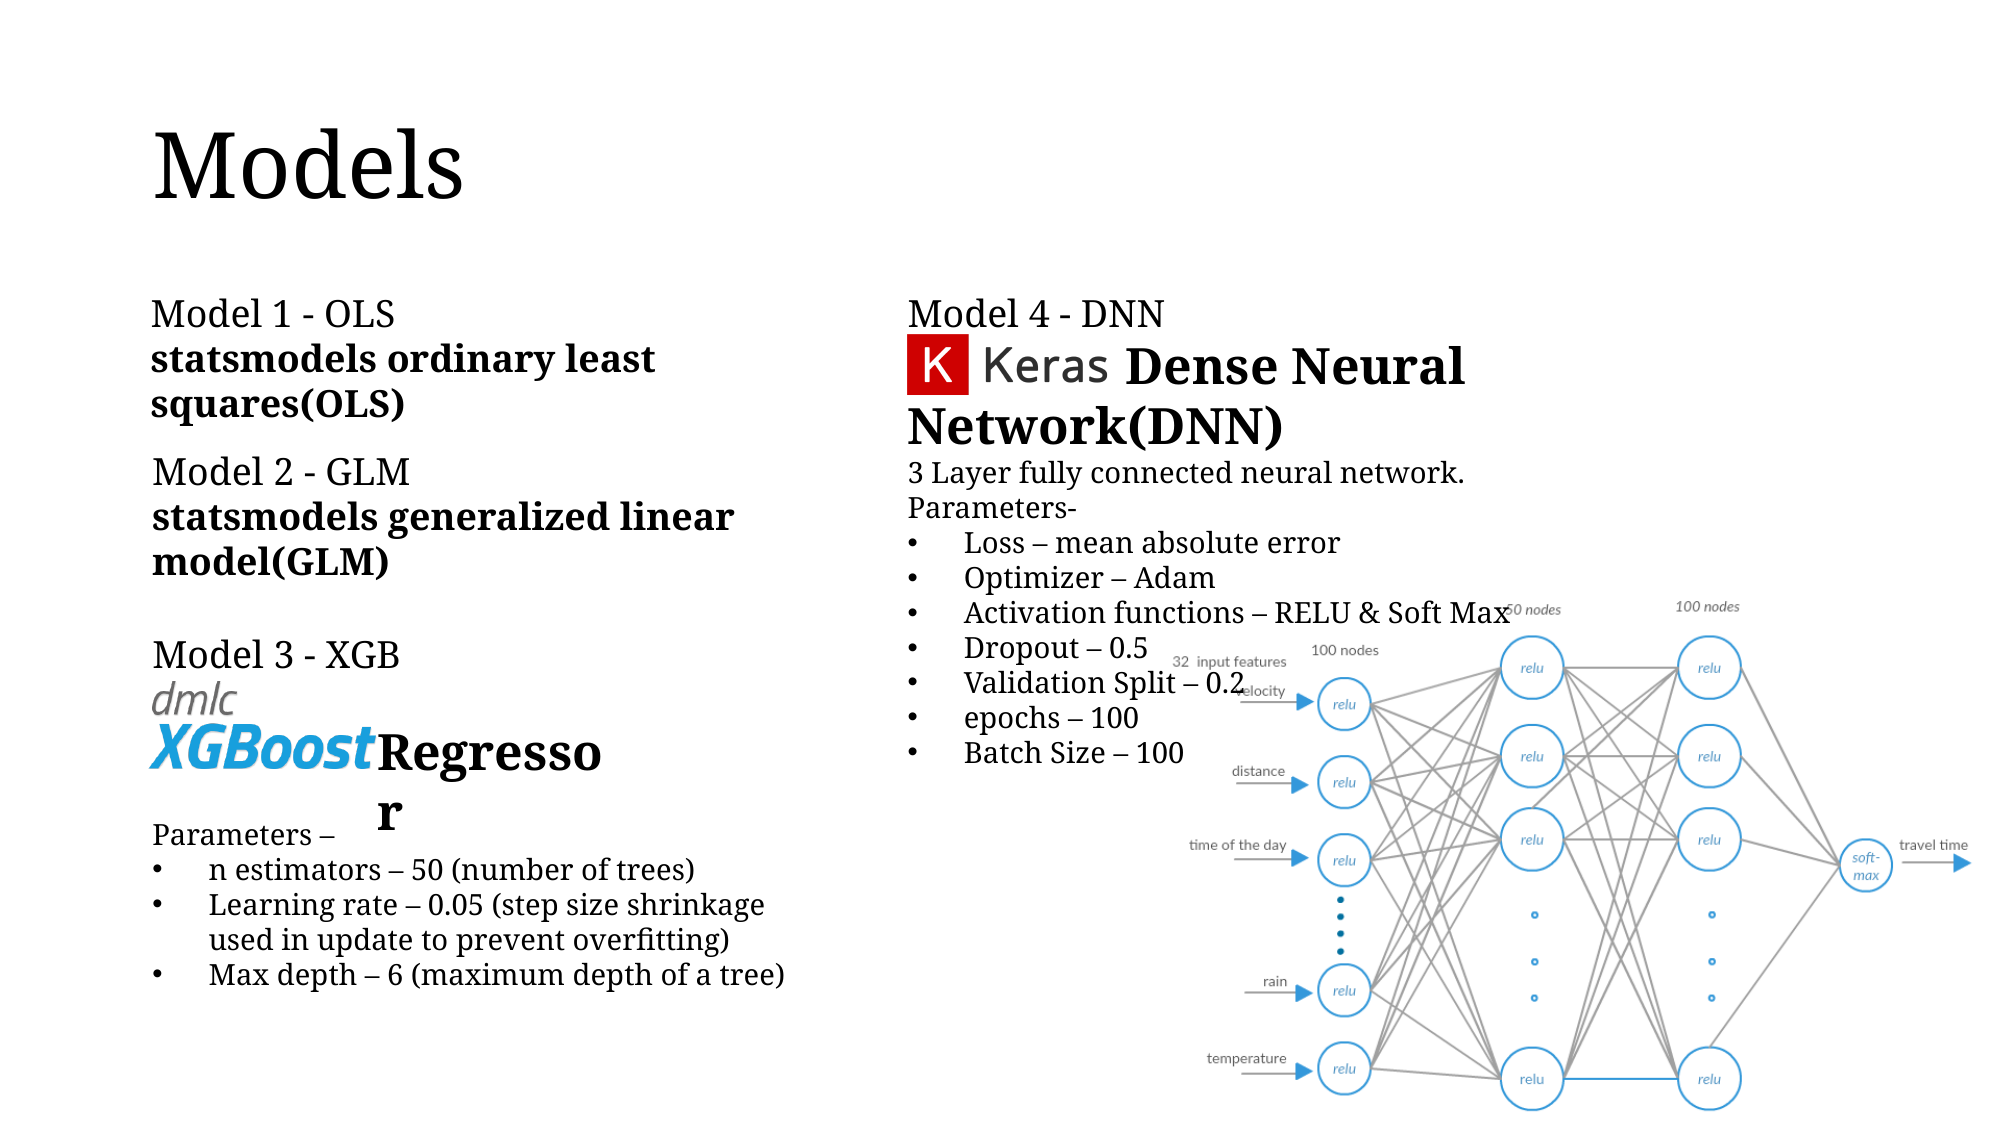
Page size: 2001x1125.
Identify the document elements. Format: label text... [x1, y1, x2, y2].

picture [906, 333, 1122, 396]
text_box Parameters – n estimators – 50 (number of trees) Learning rate – 0.05 (step size shrinkage used in update to prevent overfitting) Max depth – 6 (maximum depth of a tree) [137, 809, 821, 999]
text_box Model 2 - GLM statsmodels generalized linear model(GLM) [137, 440, 873, 590]
title Models [137, 59, 1863, 278]
text_box Model 1 - OLS statsmodels ordinary least squares(OLS) [135, 282, 819, 432]
text_box Model 3 - XGB [137, 623, 478, 684]
text_box Model 4 - DNN Dense Neural Network(DNN) 3 Layer fully connected neural network. Parameters- Loss – mean absolute error Optimizer – Adam Activation functions – RELU & Soft Max Dropout – 0.5 Validation Split – 0.2 epochs – 100 Batch Size – 100 [892, 282, 1806, 822]
picture [148, 681, 377, 770]
text_box Regressor [362, 712, 625, 809]
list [1109, 540, 1980, 1111]
